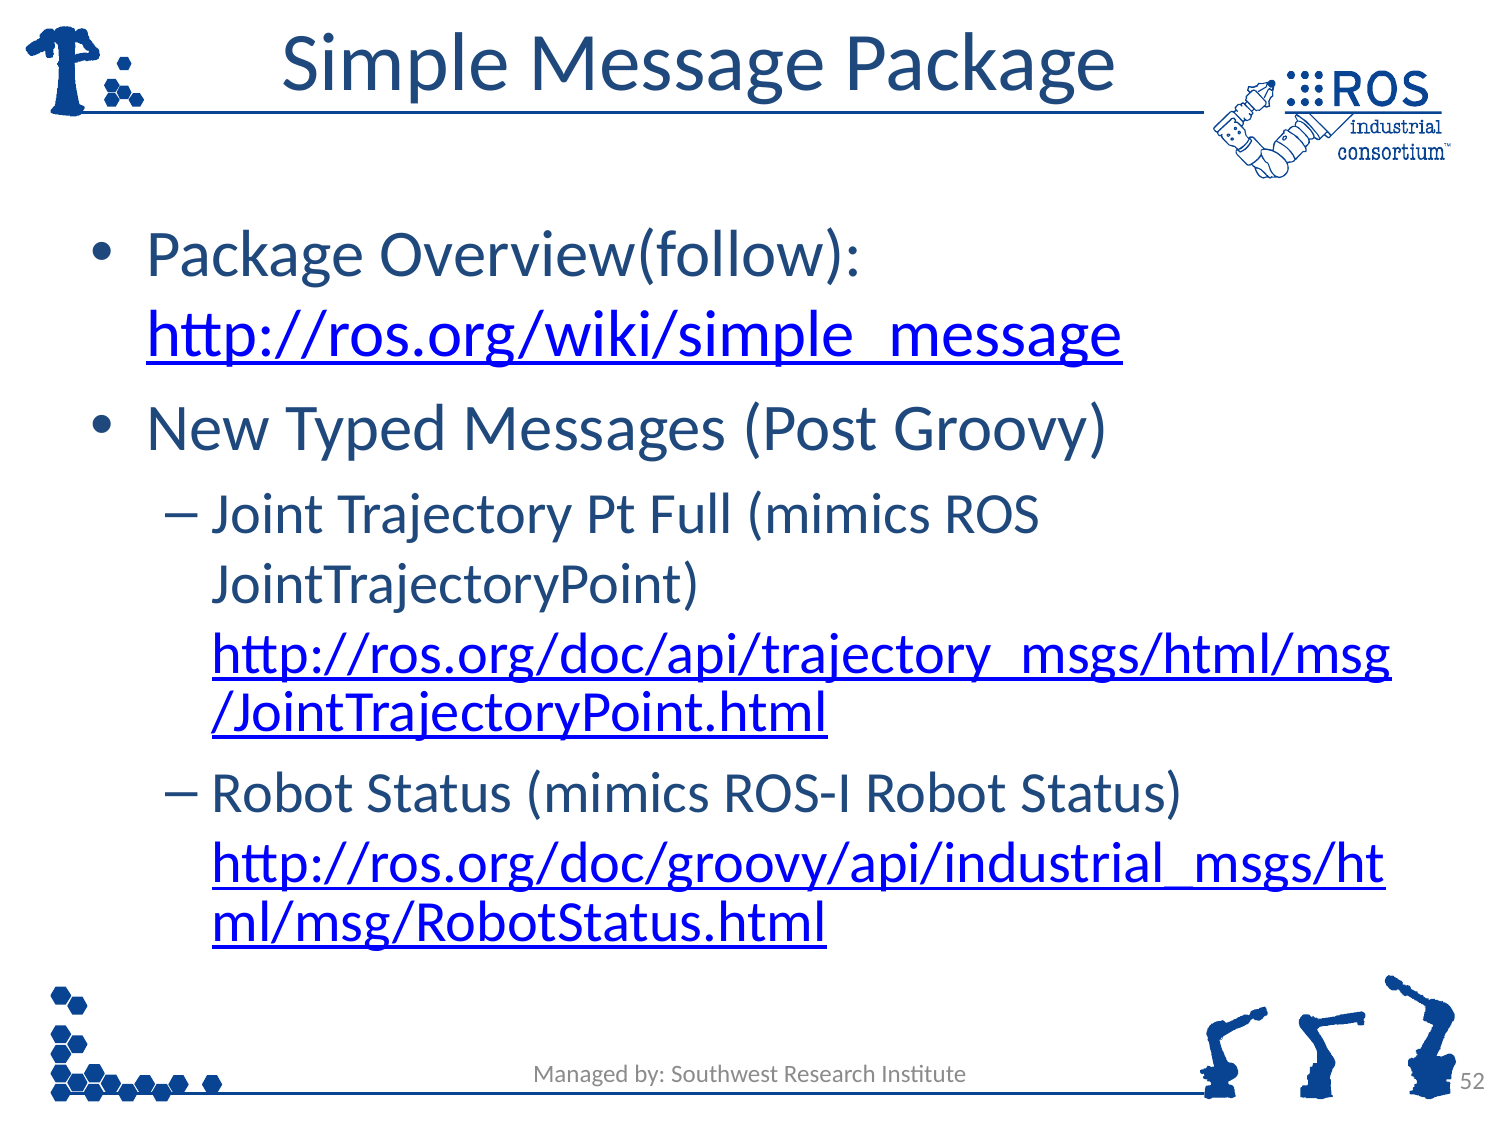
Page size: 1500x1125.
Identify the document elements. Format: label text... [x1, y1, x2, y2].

slide_number 52 [1149, 1050, 1500, 1110]
slide_number [99, 1025, 388, 1085]
list Package Overview(follow): http://ros.org/wiki/simple_message New Typed Messages (Post Groovy) Joint Trajectory Pt Full (mimics ROS JointTrajectoryPoint) http://ros.org/doc/api/trajectory_msgs/html/msg/JointTrajectoryPoint.html Robot Status (mimics ROS-I Robot Status) http://ros.org/doc/groovy/api/industrial_msgs/html/msg/RobotStatus.html [75, 202, 1425, 945]
title Simple Message Package [150, 0, 1250, 113]
footer Managed by: Southwest Research Institute [468, 1042, 1032, 1103]
